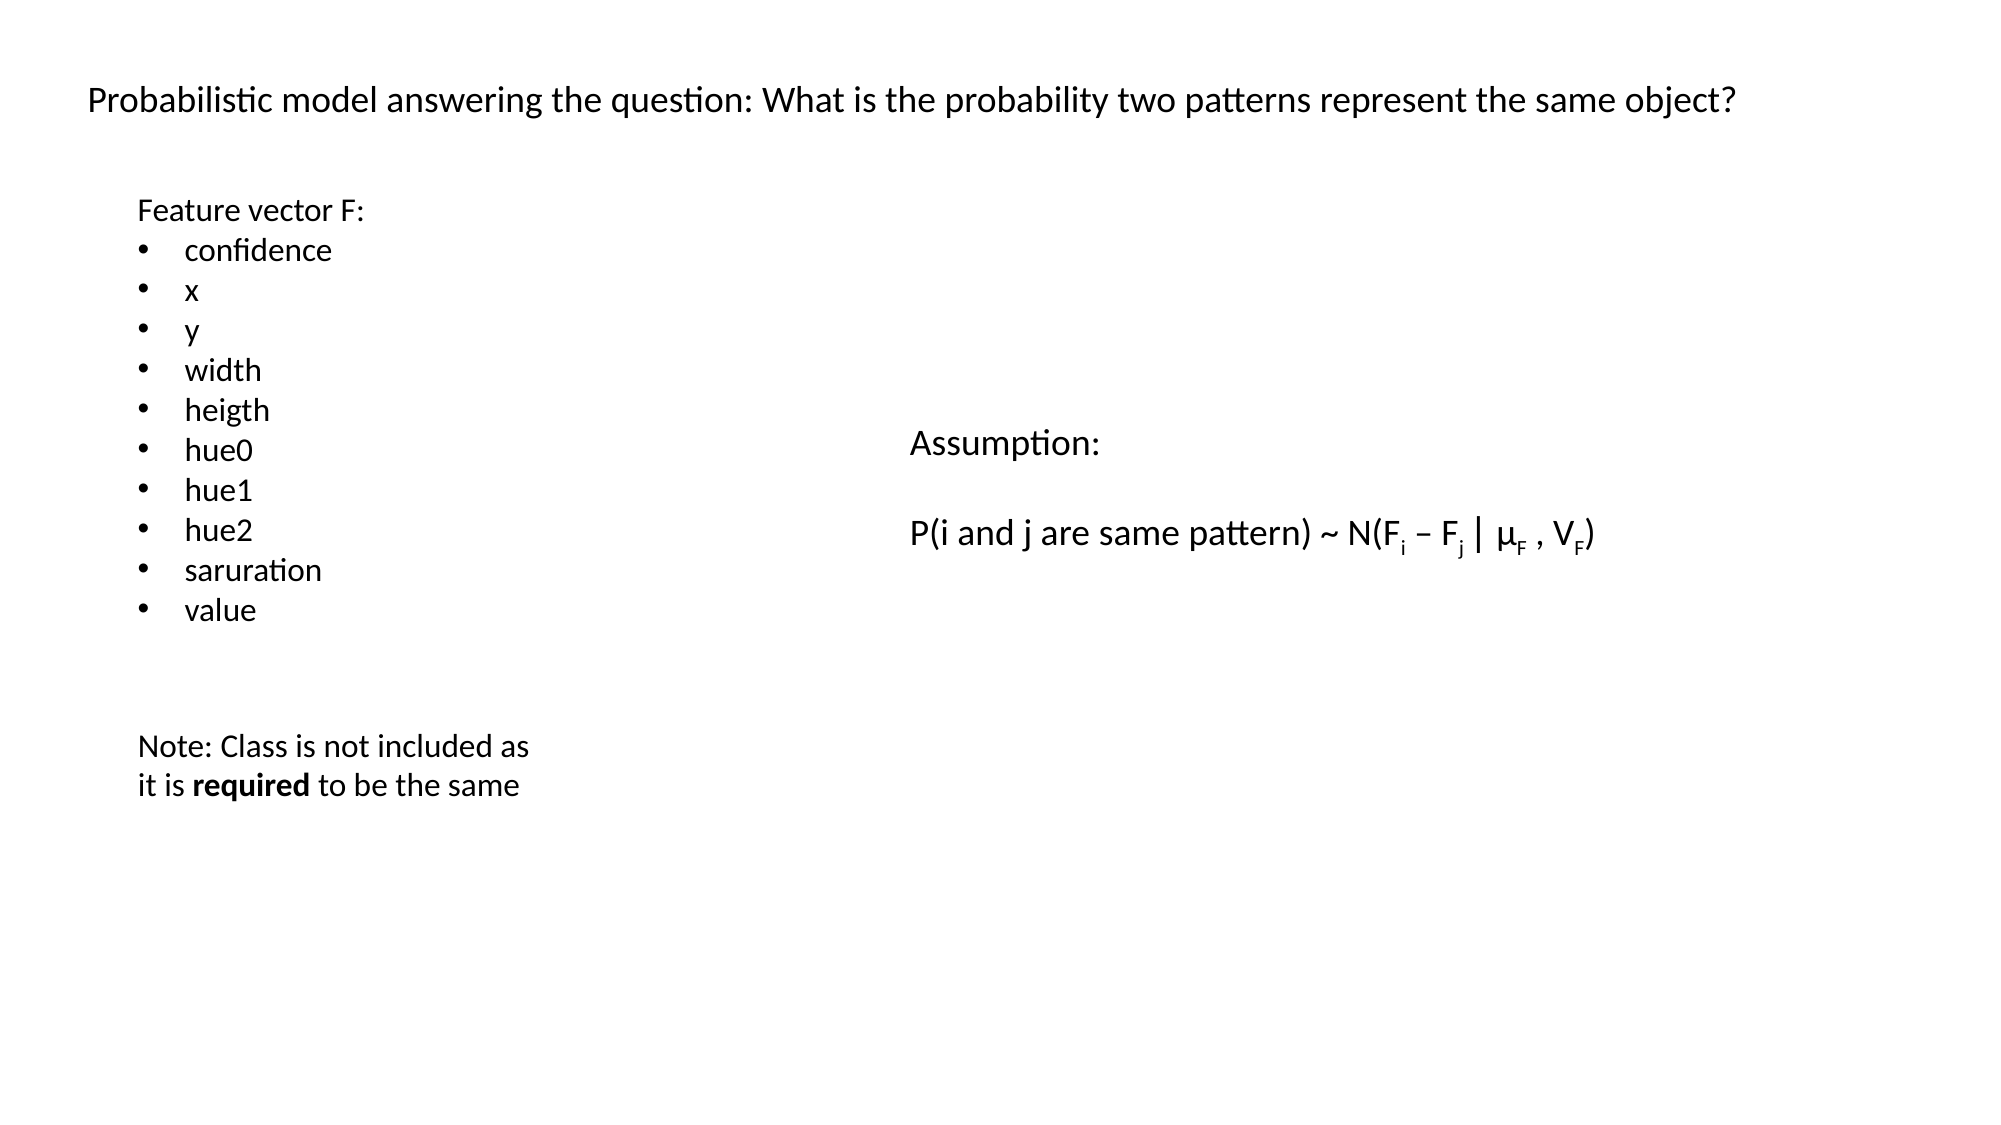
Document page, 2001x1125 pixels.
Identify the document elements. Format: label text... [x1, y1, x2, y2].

text_box Note: Class is not included as it is required to be the same [123, 716, 553, 811]
text_box Assumption: P(i and j are same pattern) ~ N(Fi – Fj ∣ μF , VF) [895, 410, 1641, 567]
text_box Feature vector F: confidence x y width heigth hue0 hue1 hue2 saruration value [122, 181, 381, 636]
text_box Probabilistic model answering the question: What is the probability two patterns represent the same object? [72, 67, 1755, 127]
